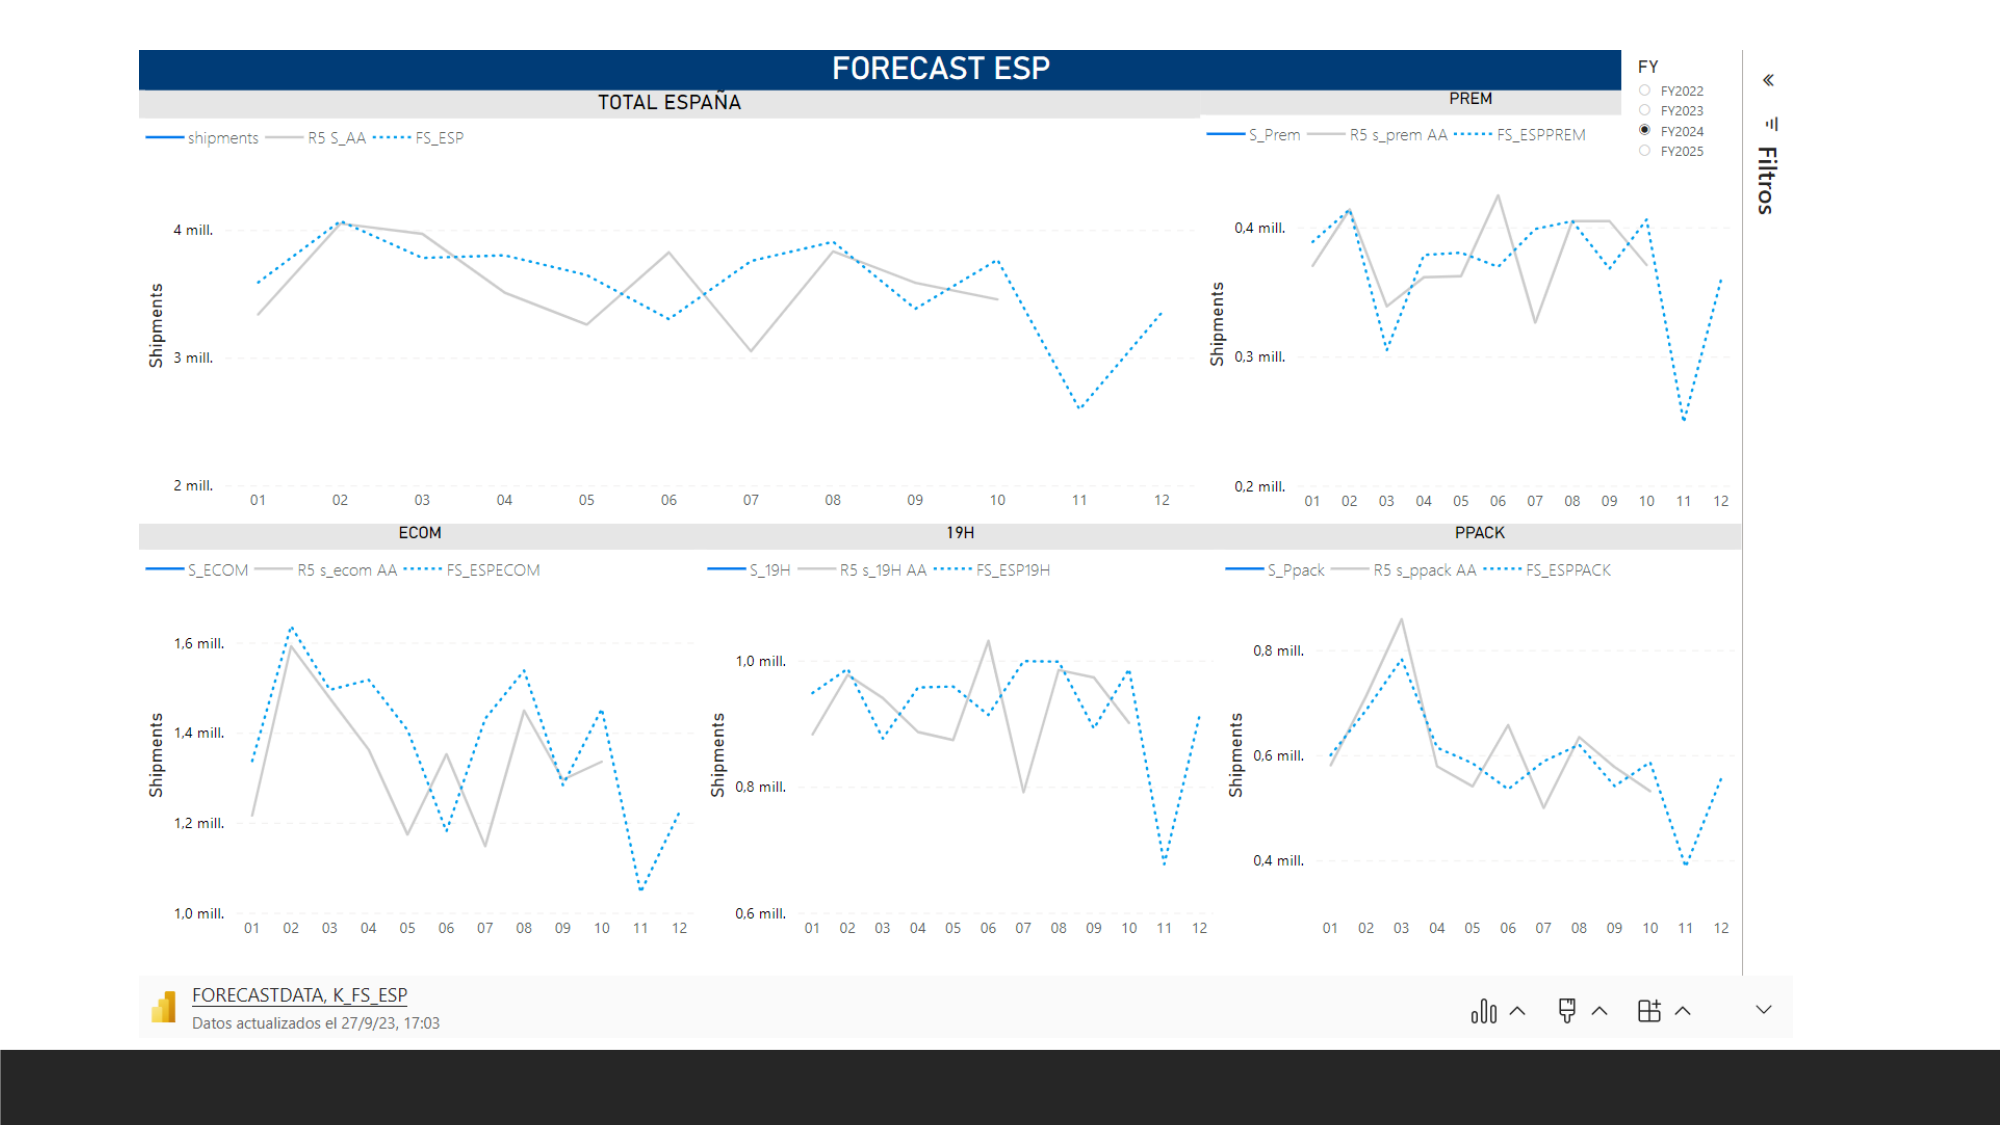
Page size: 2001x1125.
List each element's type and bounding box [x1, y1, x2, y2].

picture [139, 50, 1793, 1038]
